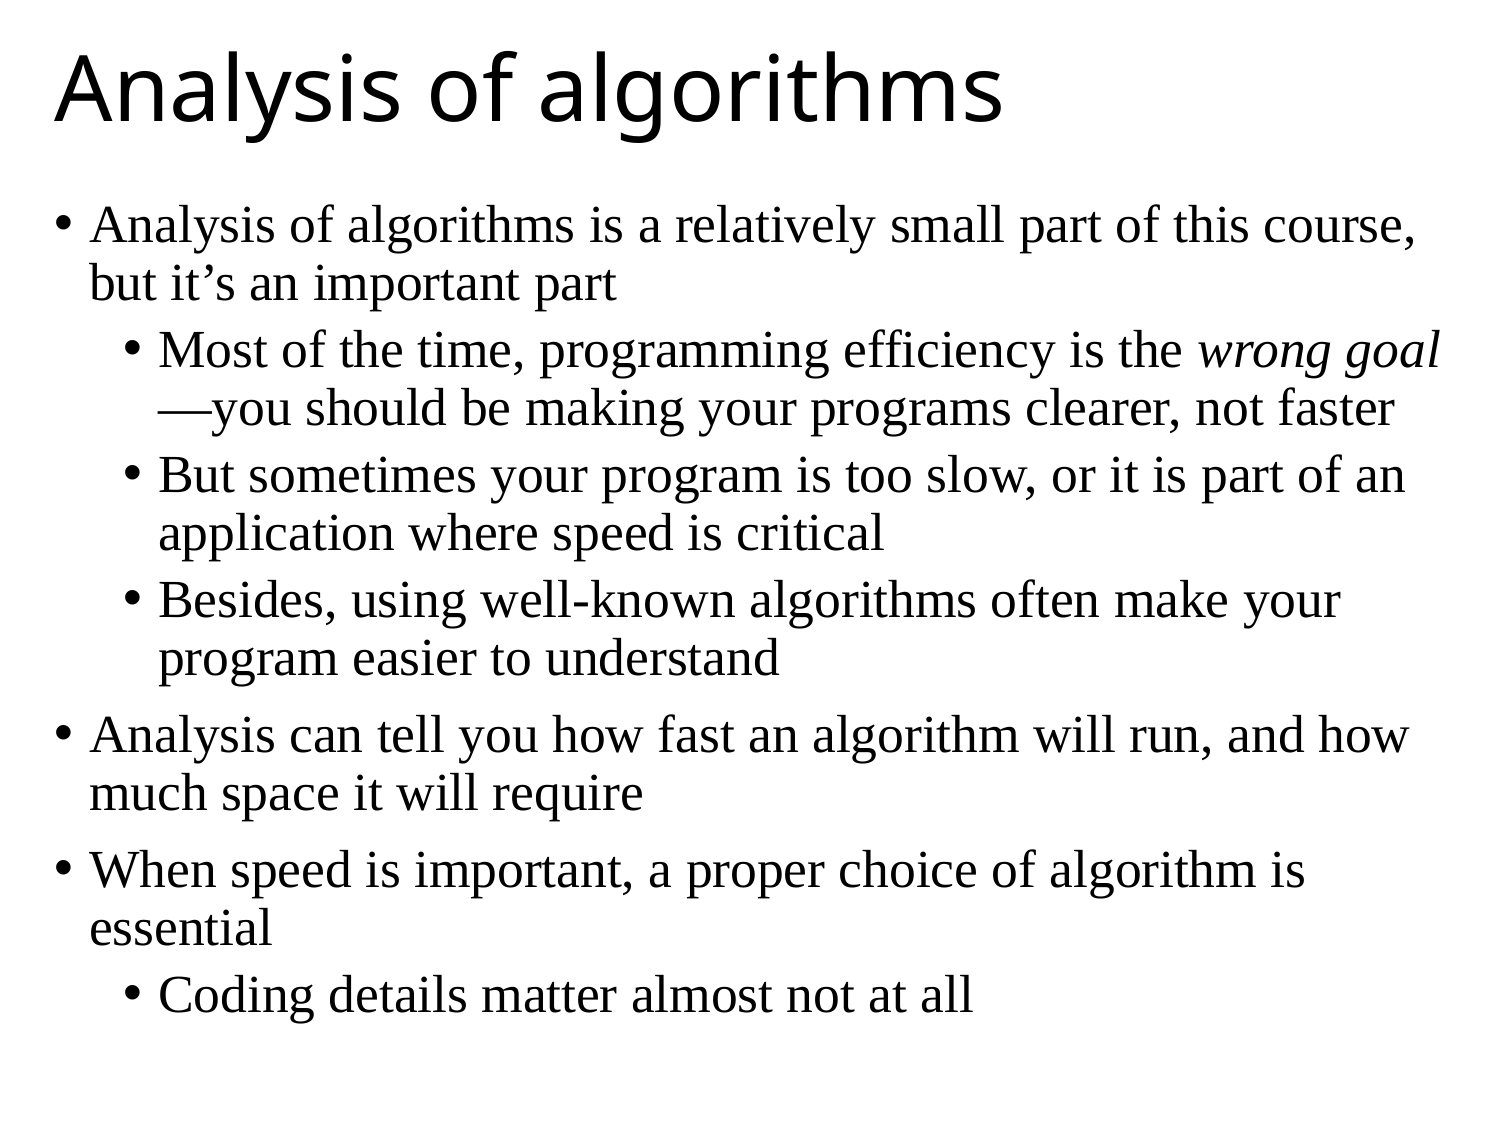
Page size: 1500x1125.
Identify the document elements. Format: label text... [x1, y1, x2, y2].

list Analysis of algorithms is a relatively small part of this course, but it’s an important part Most of the time, programming efficiency is the wrong goal—you should be making your programs clearer, not faster But sometimes your program is too slow, or it is part of an application where speed is critical Besides, using well-known algorithms often make your program easier to understand Analysis can tell you how fast an algorithm will run, and how much space it will require When speed is important, a proper choice of algorithm is essential Coding details matter almost not at all [39, 188, 1461, 1085]
title Analysis of algorithms [39, 22, 1461, 161]
